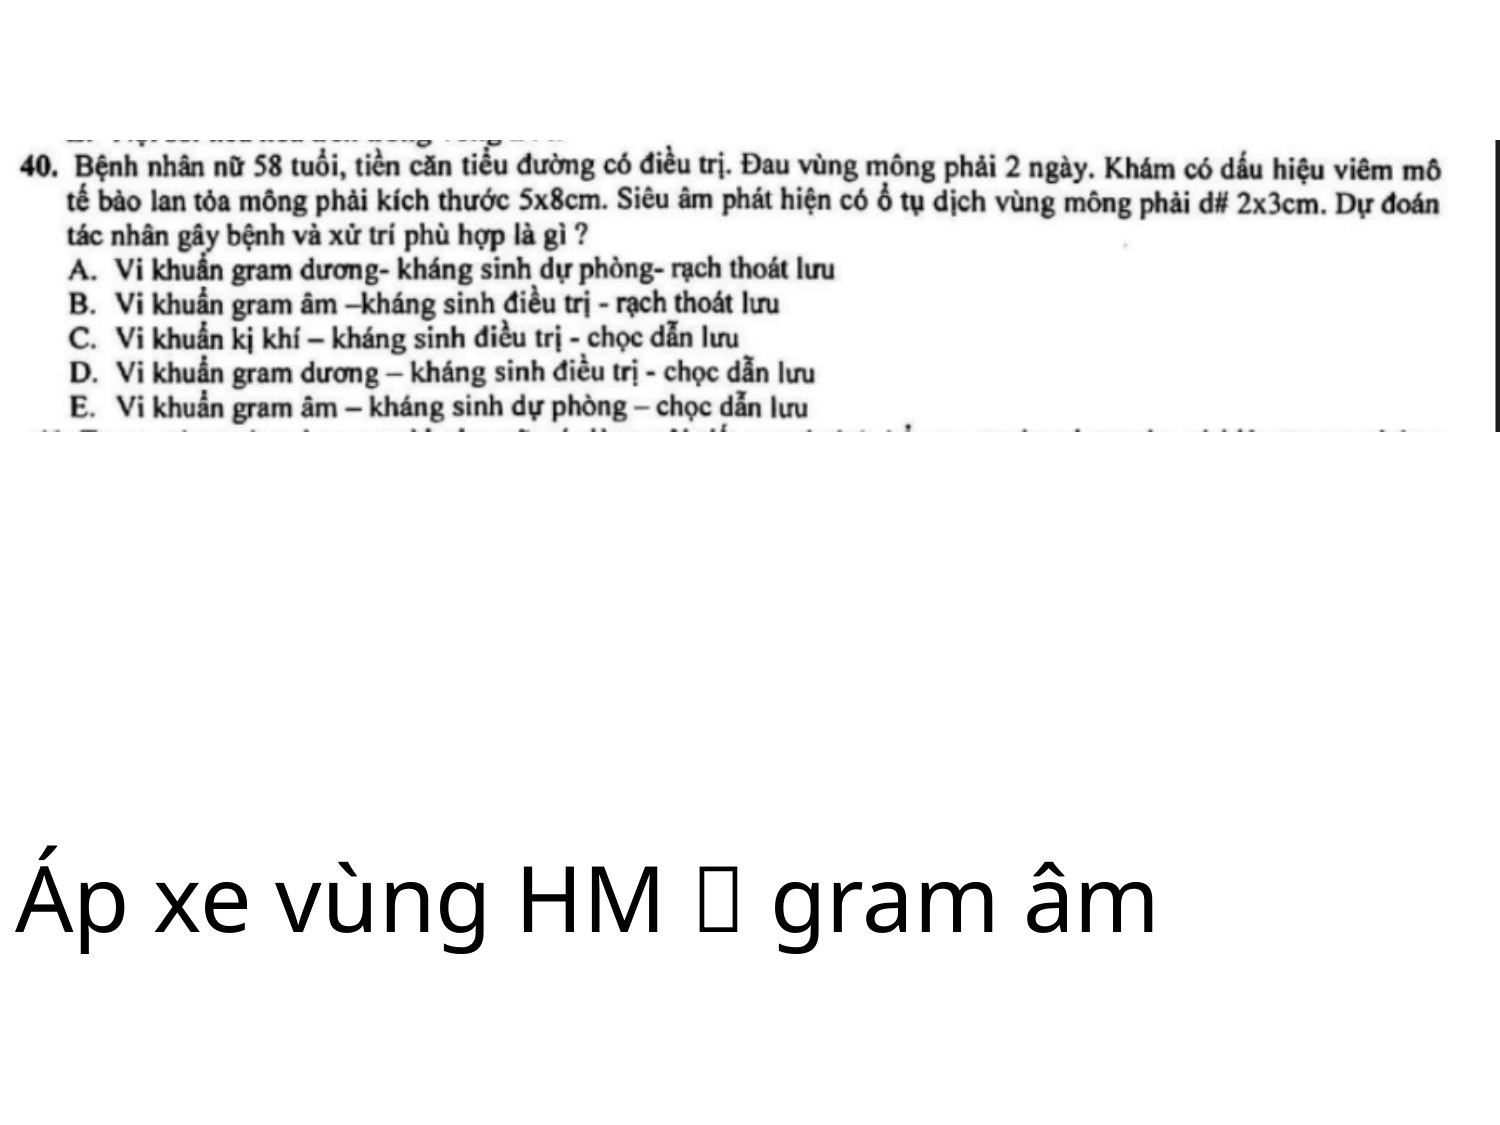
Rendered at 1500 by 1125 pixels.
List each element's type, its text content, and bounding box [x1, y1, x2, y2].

picture [0, 140, 1500, 432]
title Áp xe vùng HM  gram âm [0, 821, 1294, 985]
